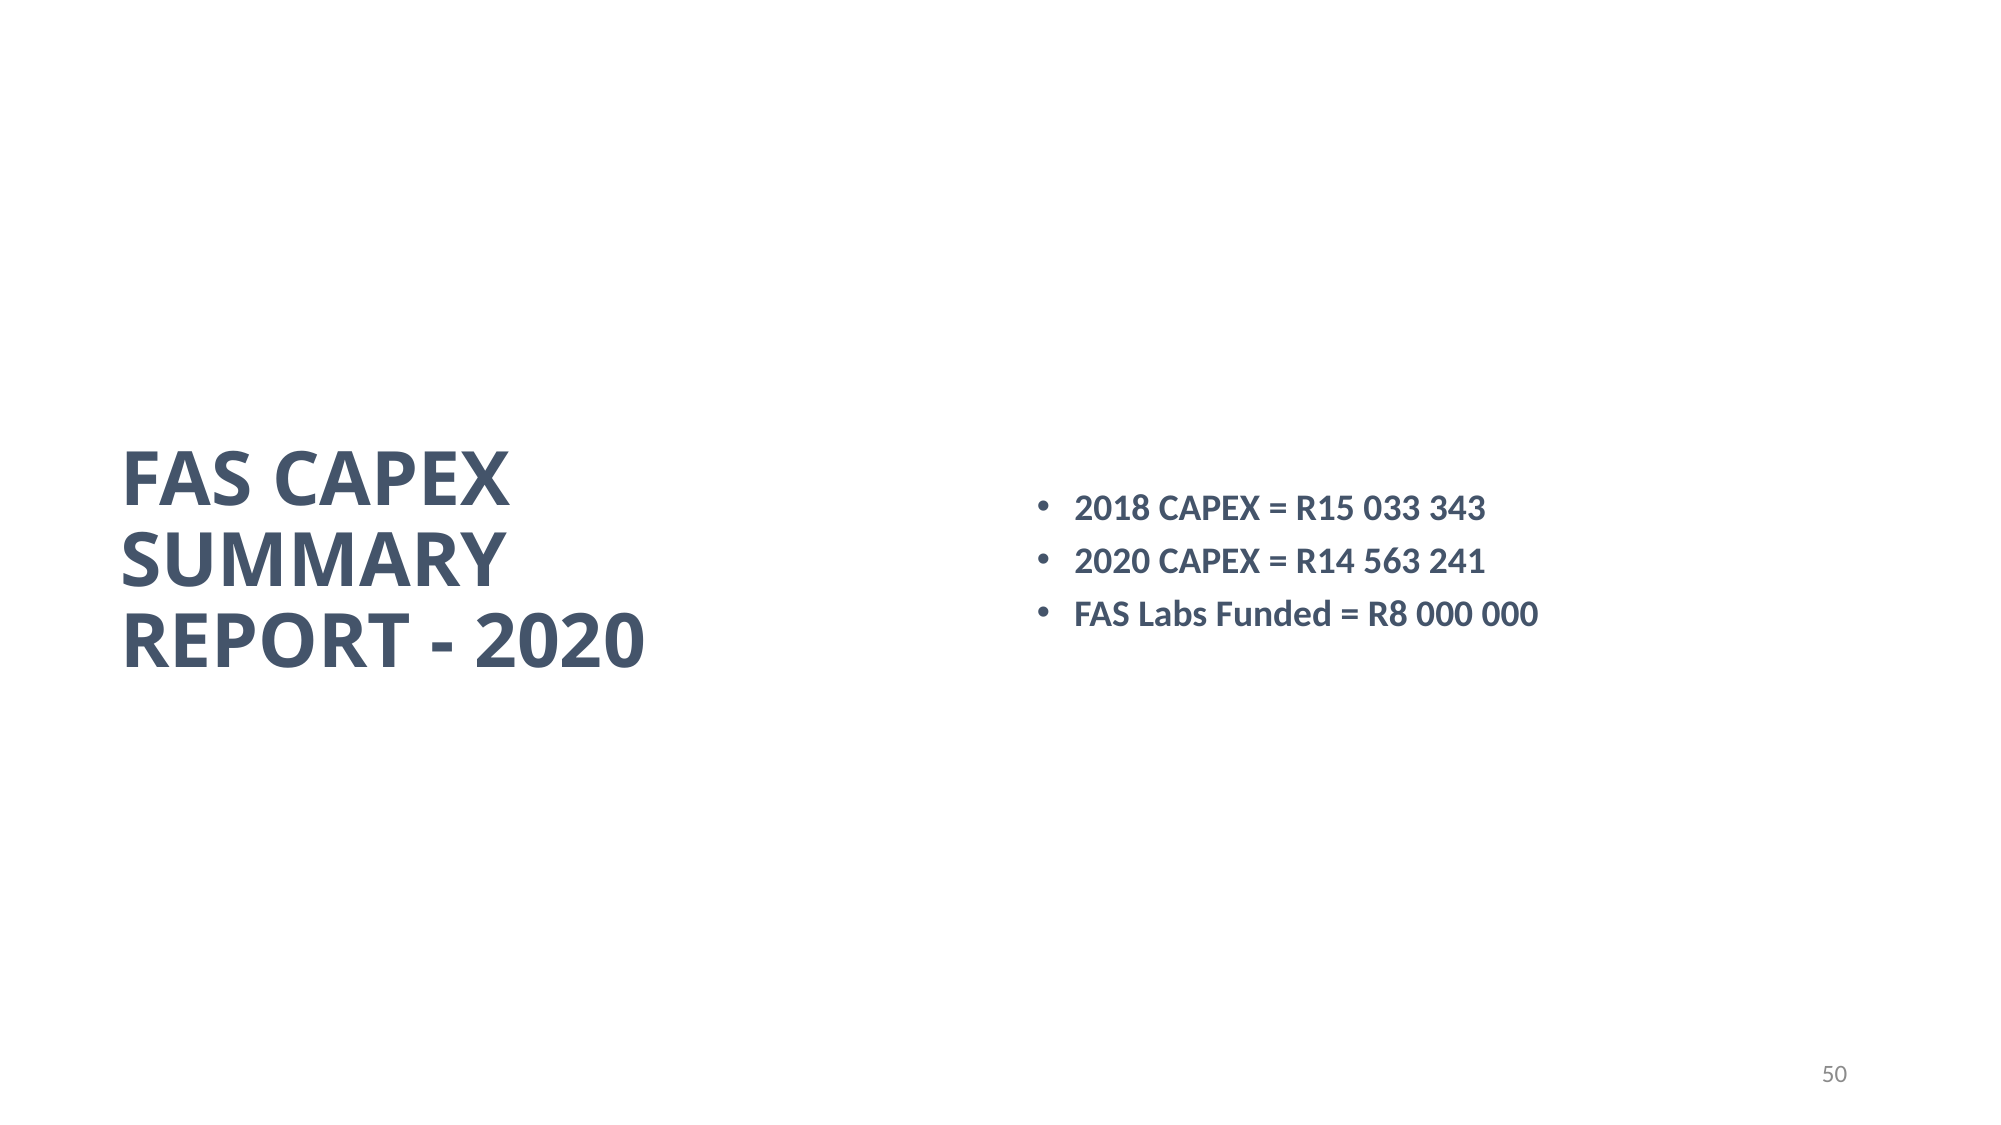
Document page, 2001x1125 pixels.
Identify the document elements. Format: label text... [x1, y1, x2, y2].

text_box FAS CAPEX SUMMARY REPORT - 2020 [104, 203, 738, 921]
slide_number 50 [1412, 1042, 1863, 1103]
text_box 2018 CAPEX = R15 033 343 2020 CAPEX = R14 563 241 FAS Labs Funded = R8 000 000 [1012, 131, 1869, 990]
